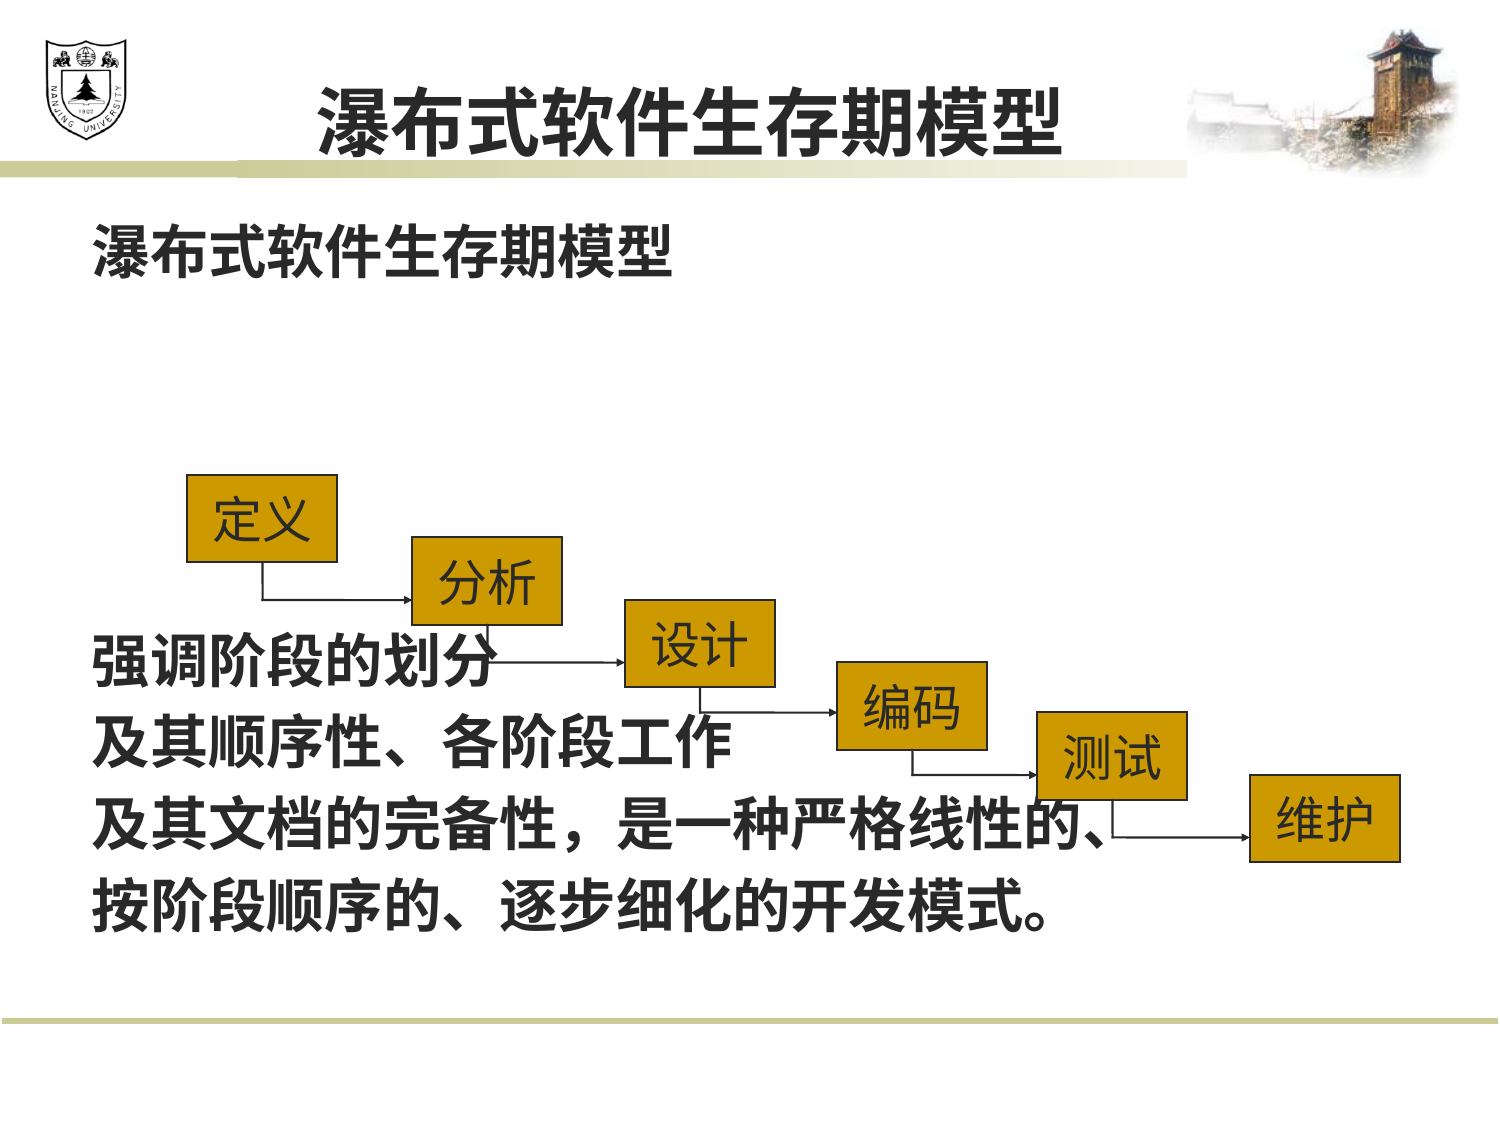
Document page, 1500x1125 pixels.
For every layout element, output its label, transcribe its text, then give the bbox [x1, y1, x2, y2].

text_box 编码 [837, 662, 988, 750]
text_box [699, 708, 838, 717]
text_box 分析 [412, 537, 563, 625]
text_box 定义 [187, 474, 338, 563]
text_box [262, 595, 413, 605]
text_box [1112, 833, 1250, 842]
text_box [487, 658, 625, 667]
title 瀑布式软件生存期模型 [230, 78, 1152, 173]
list 瀑布式软件生存期模型 强调阶段的划分 及其顺序性、各阶段工作 及其文档的完备性，是一种严格线性的、 按阶段顺序的、逐步细化的开发模式。 [76, 208, 1413, 964]
text_box 维护 [1249, 774, 1400, 863]
picture [41, 36, 131, 143]
text_box [912, 770, 1038, 780]
text_box 设计 [624, 599, 775, 688]
picture [2, 1018, 1498, 1024]
text_box 测试 [1037, 712, 1188, 800]
picture [1187, 27, 1459, 178]
